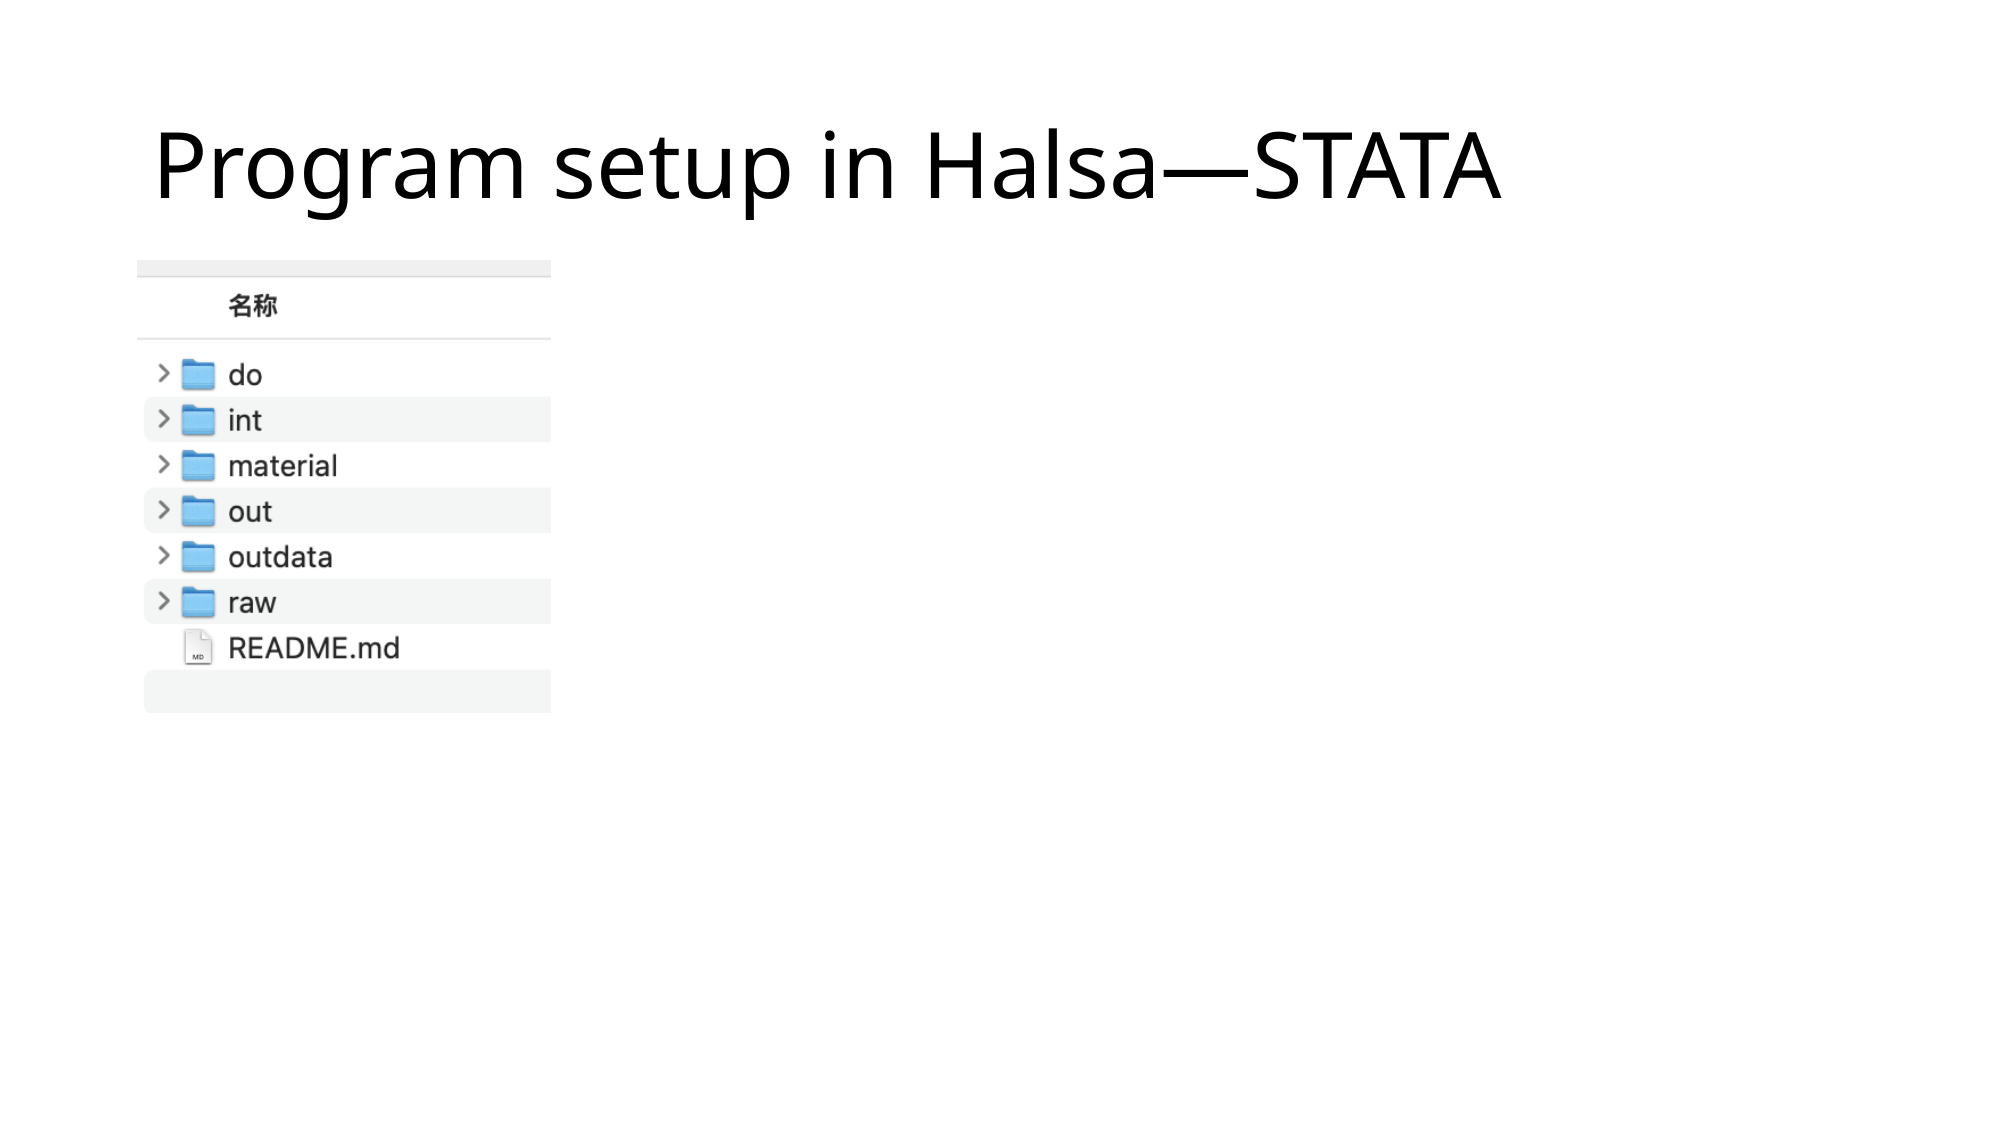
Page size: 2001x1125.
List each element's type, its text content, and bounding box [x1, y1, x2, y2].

title Program setup in Halsa—STATA [137, 59, 1863, 278]
picture [137, 260, 551, 713]
